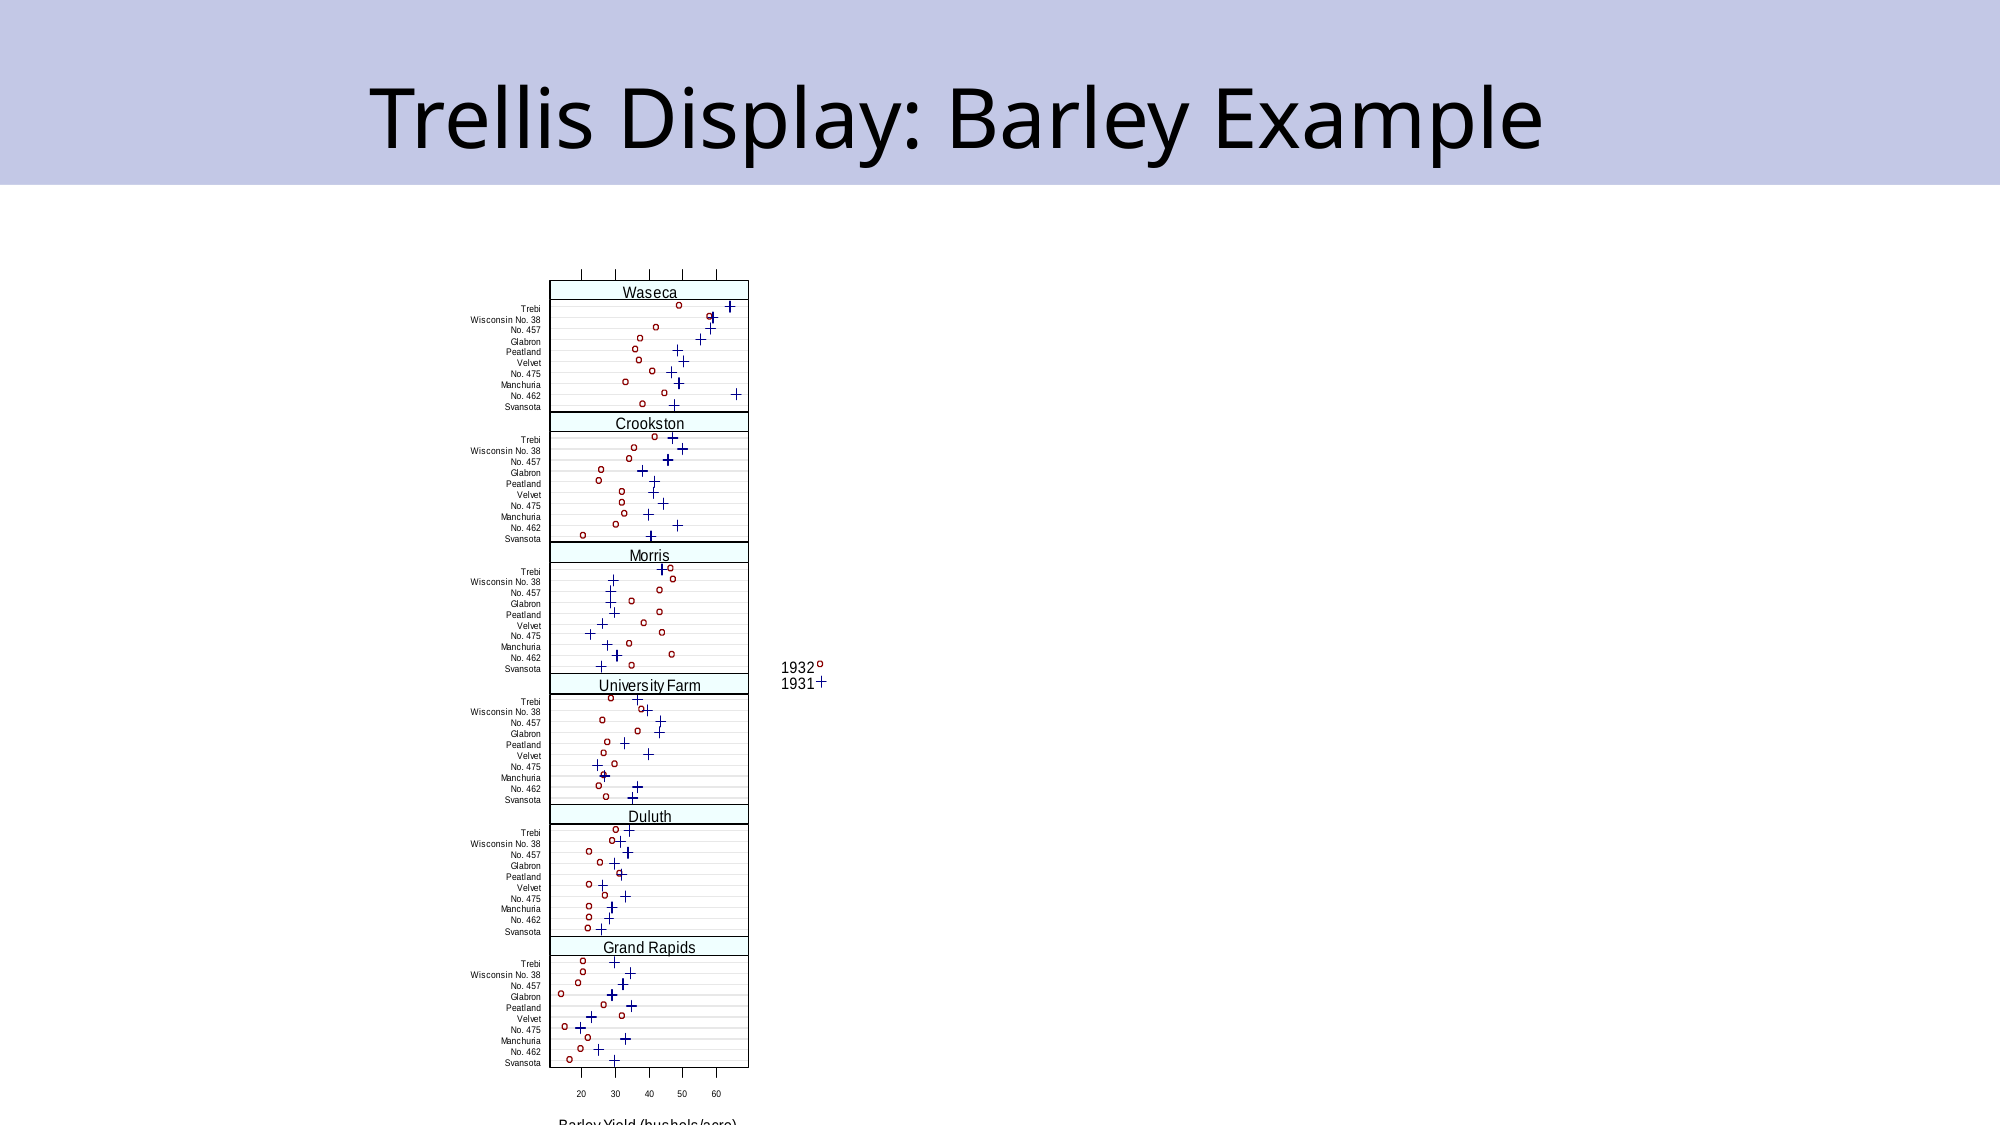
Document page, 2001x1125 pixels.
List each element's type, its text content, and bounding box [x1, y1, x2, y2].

title Trellis Display: Barley Example [354, 27, 1645, 204]
picture [216, 218, 1055, 1125]
